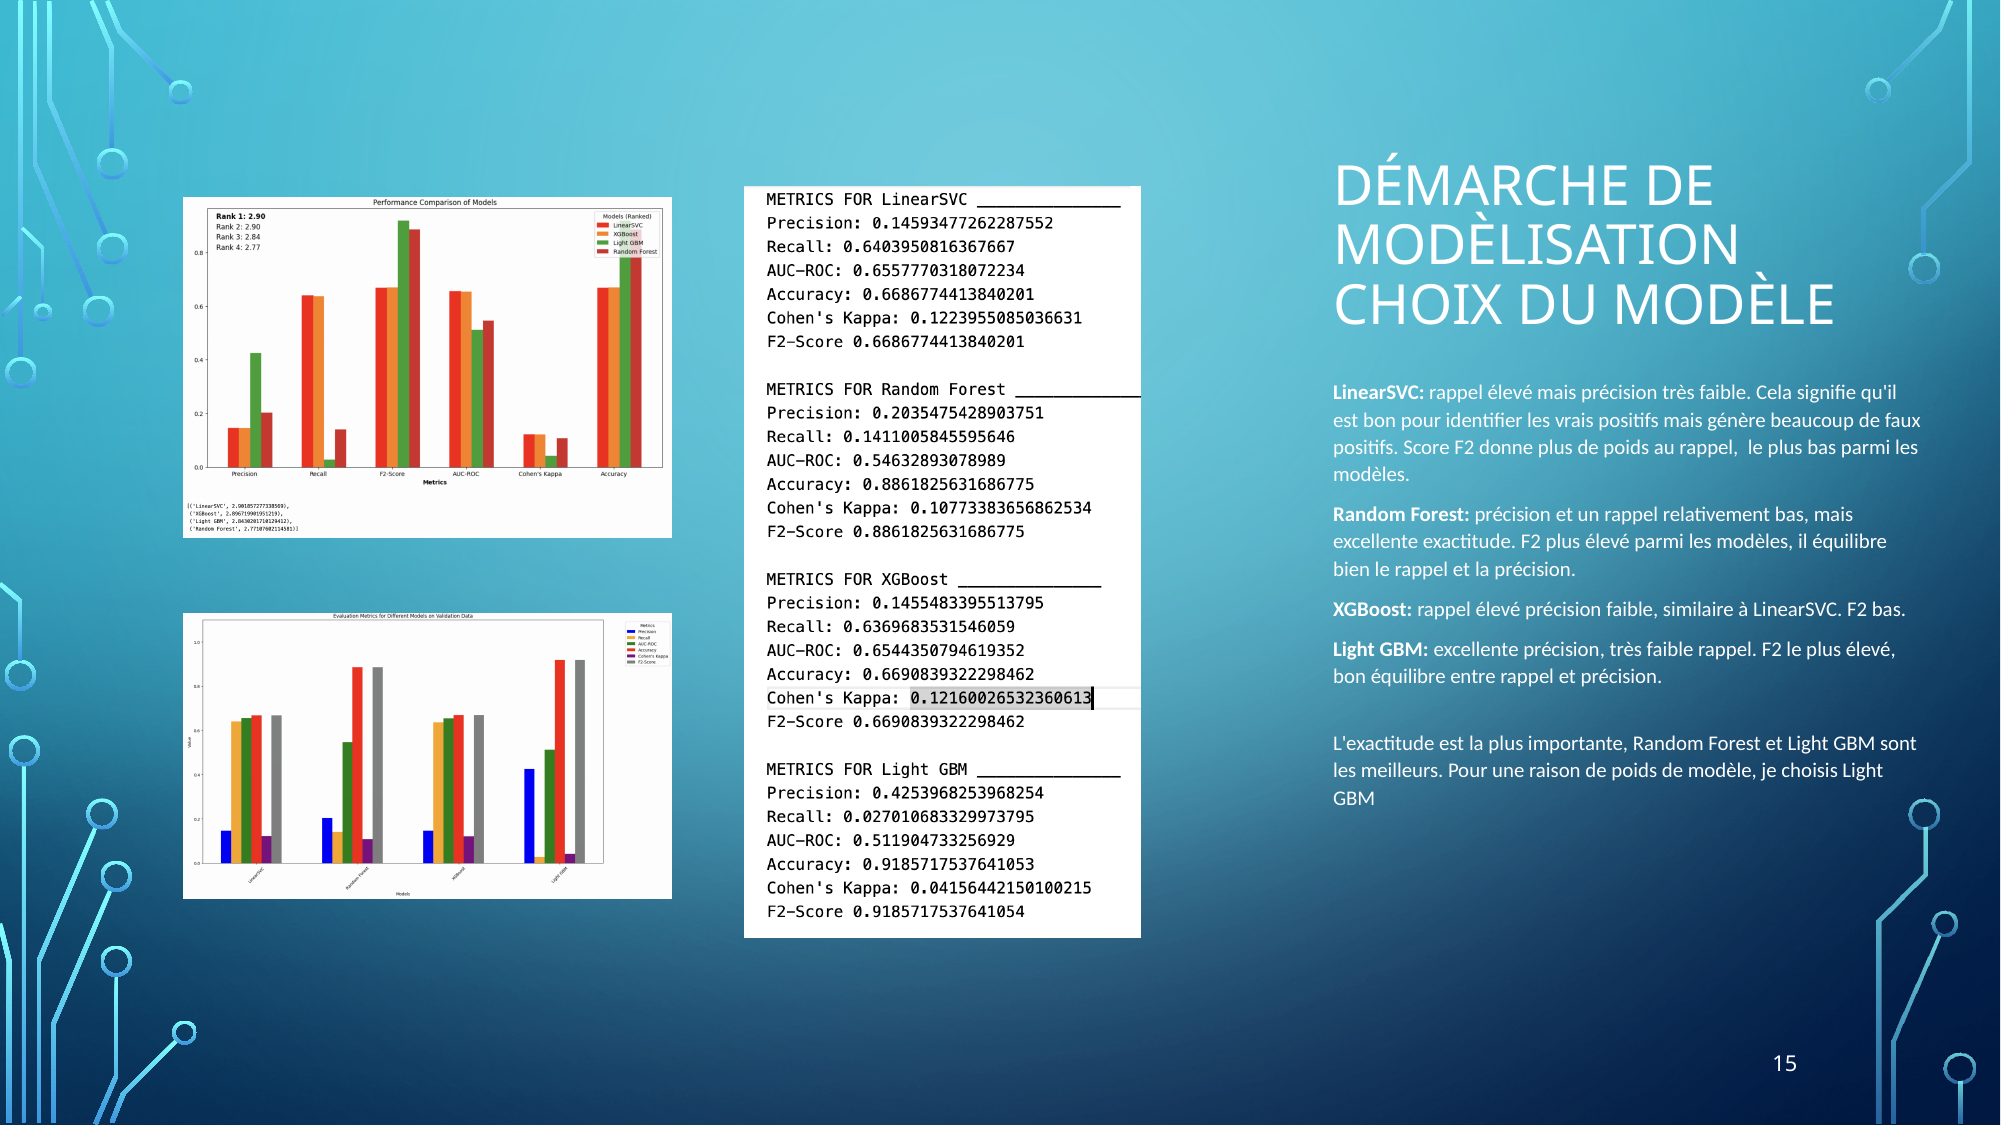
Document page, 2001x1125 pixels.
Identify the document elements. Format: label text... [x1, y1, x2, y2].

picture [183, 613, 672, 899]
slide_number 15 [1685, 1035, 1813, 1095]
title Démarche de modèlisation choix du Modèle [1318, 101, 1857, 344]
picture [183, 197, 672, 539]
text_box LinearSVC: rappel élevé mais précision très faible. Cela signifie qu'il est bon pour identifier les vrais positifs mais génère beaucoup de faux positifs. Score F2 donne plus de poids au rappel, le plus bas parmi les modèles. Random Forest: précision et un rappel relativement bas, mais excellente exactitude. F2 plus élevé parmi les modèles, il équilibre bien le rappel et la précision. XGBoost: rappel élevé précision faible, similaire à LinearSVC. F2 bas. Light GBM: excellente précision, très faible rappel. F2 le plus élevé, bon équilibre entre rappel et précision. L'exactitude est la plus importante, Random Forest et Light GBM sont les meilleurs. Pour une raison de poids de modèle, je choisis Light GBM [1318, 368, 1942, 950]
picture [744, 186, 1141, 938]
